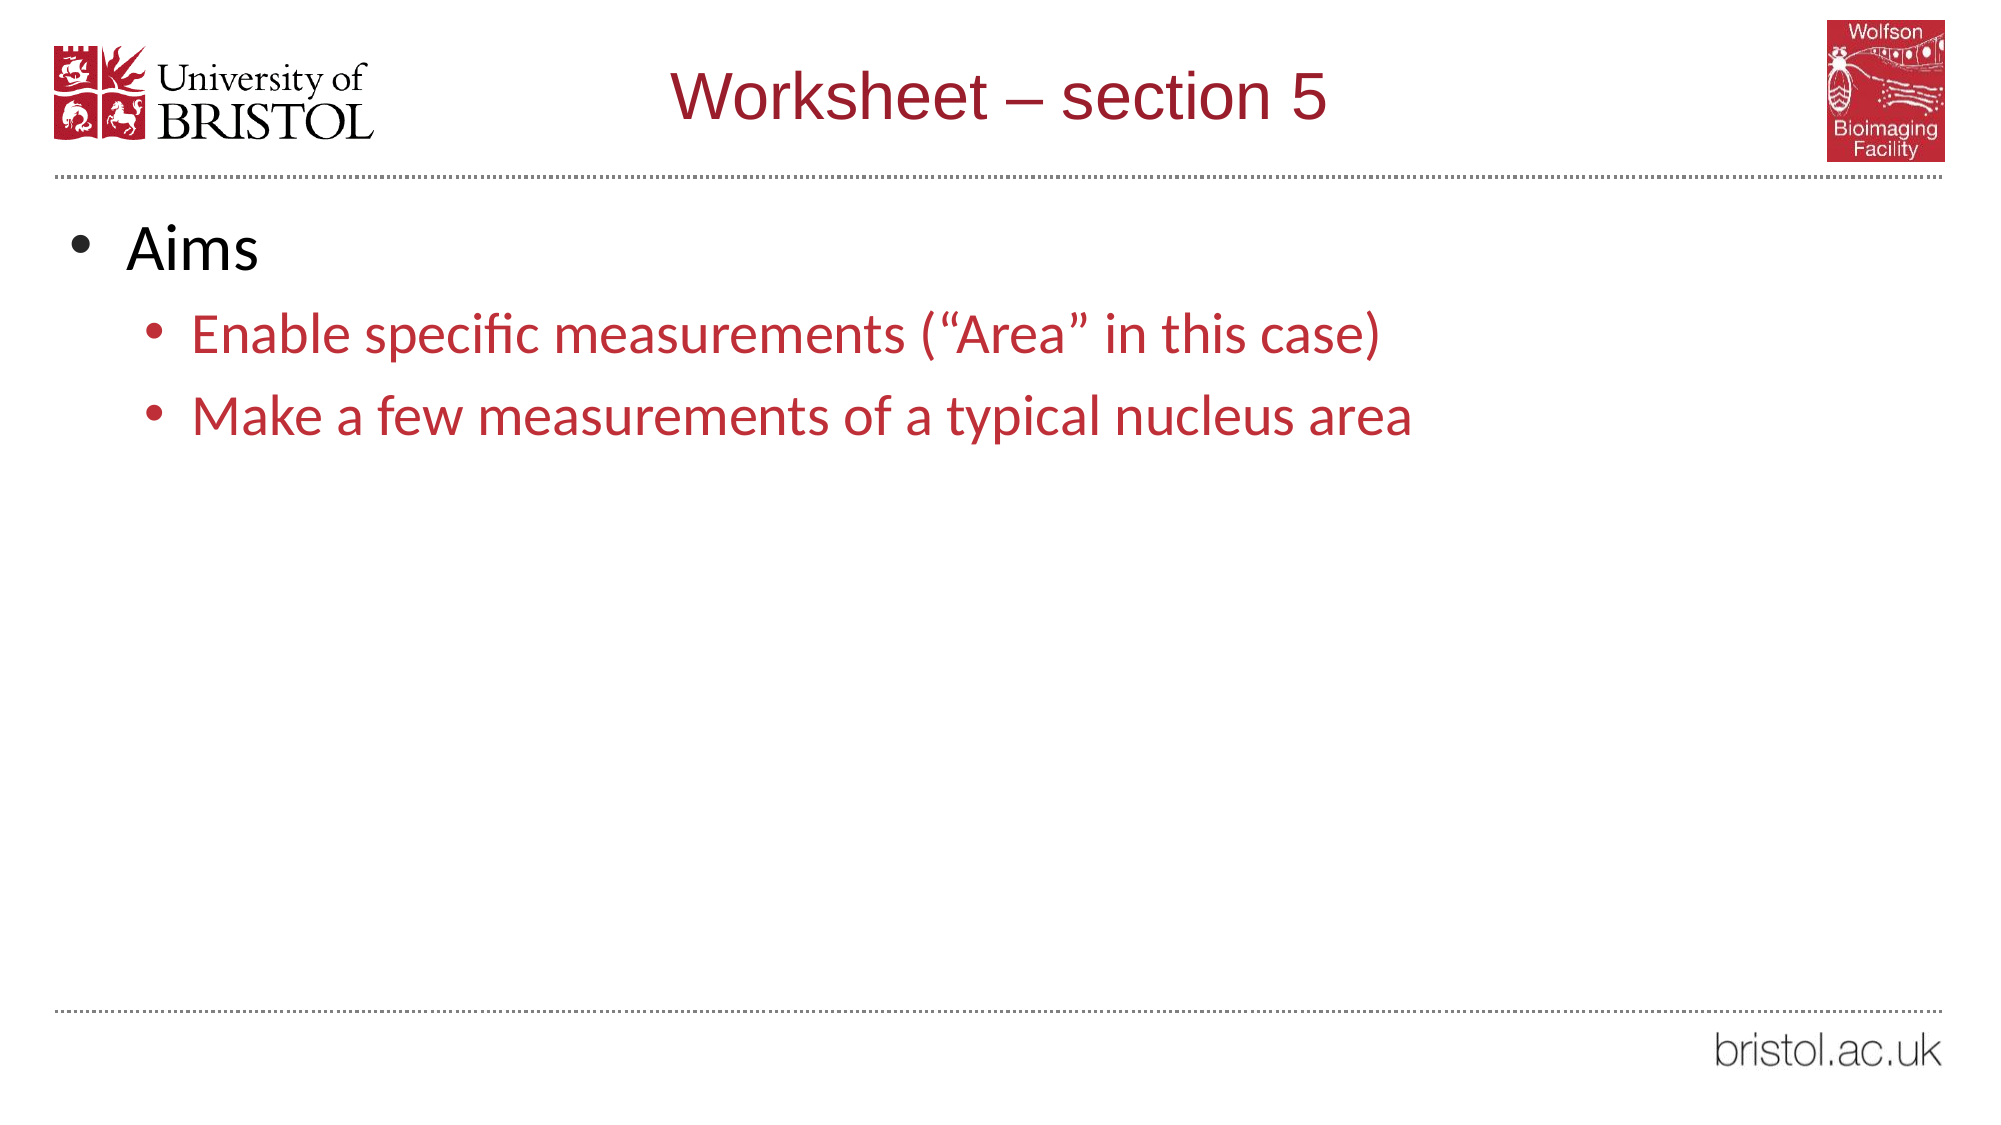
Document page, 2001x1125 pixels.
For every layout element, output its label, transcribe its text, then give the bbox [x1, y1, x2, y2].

list Aims Enable specific measurements (“Area” in this case) Make a few measurements of a typical nucleus area [55, 196, 1945, 1005]
picture [54, 46, 374, 140]
picture [1700, 1023, 1945, 1080]
title Worksheet – section 5 [396, 41, 1604, 140]
picture [1827, 20, 1945, 162]
